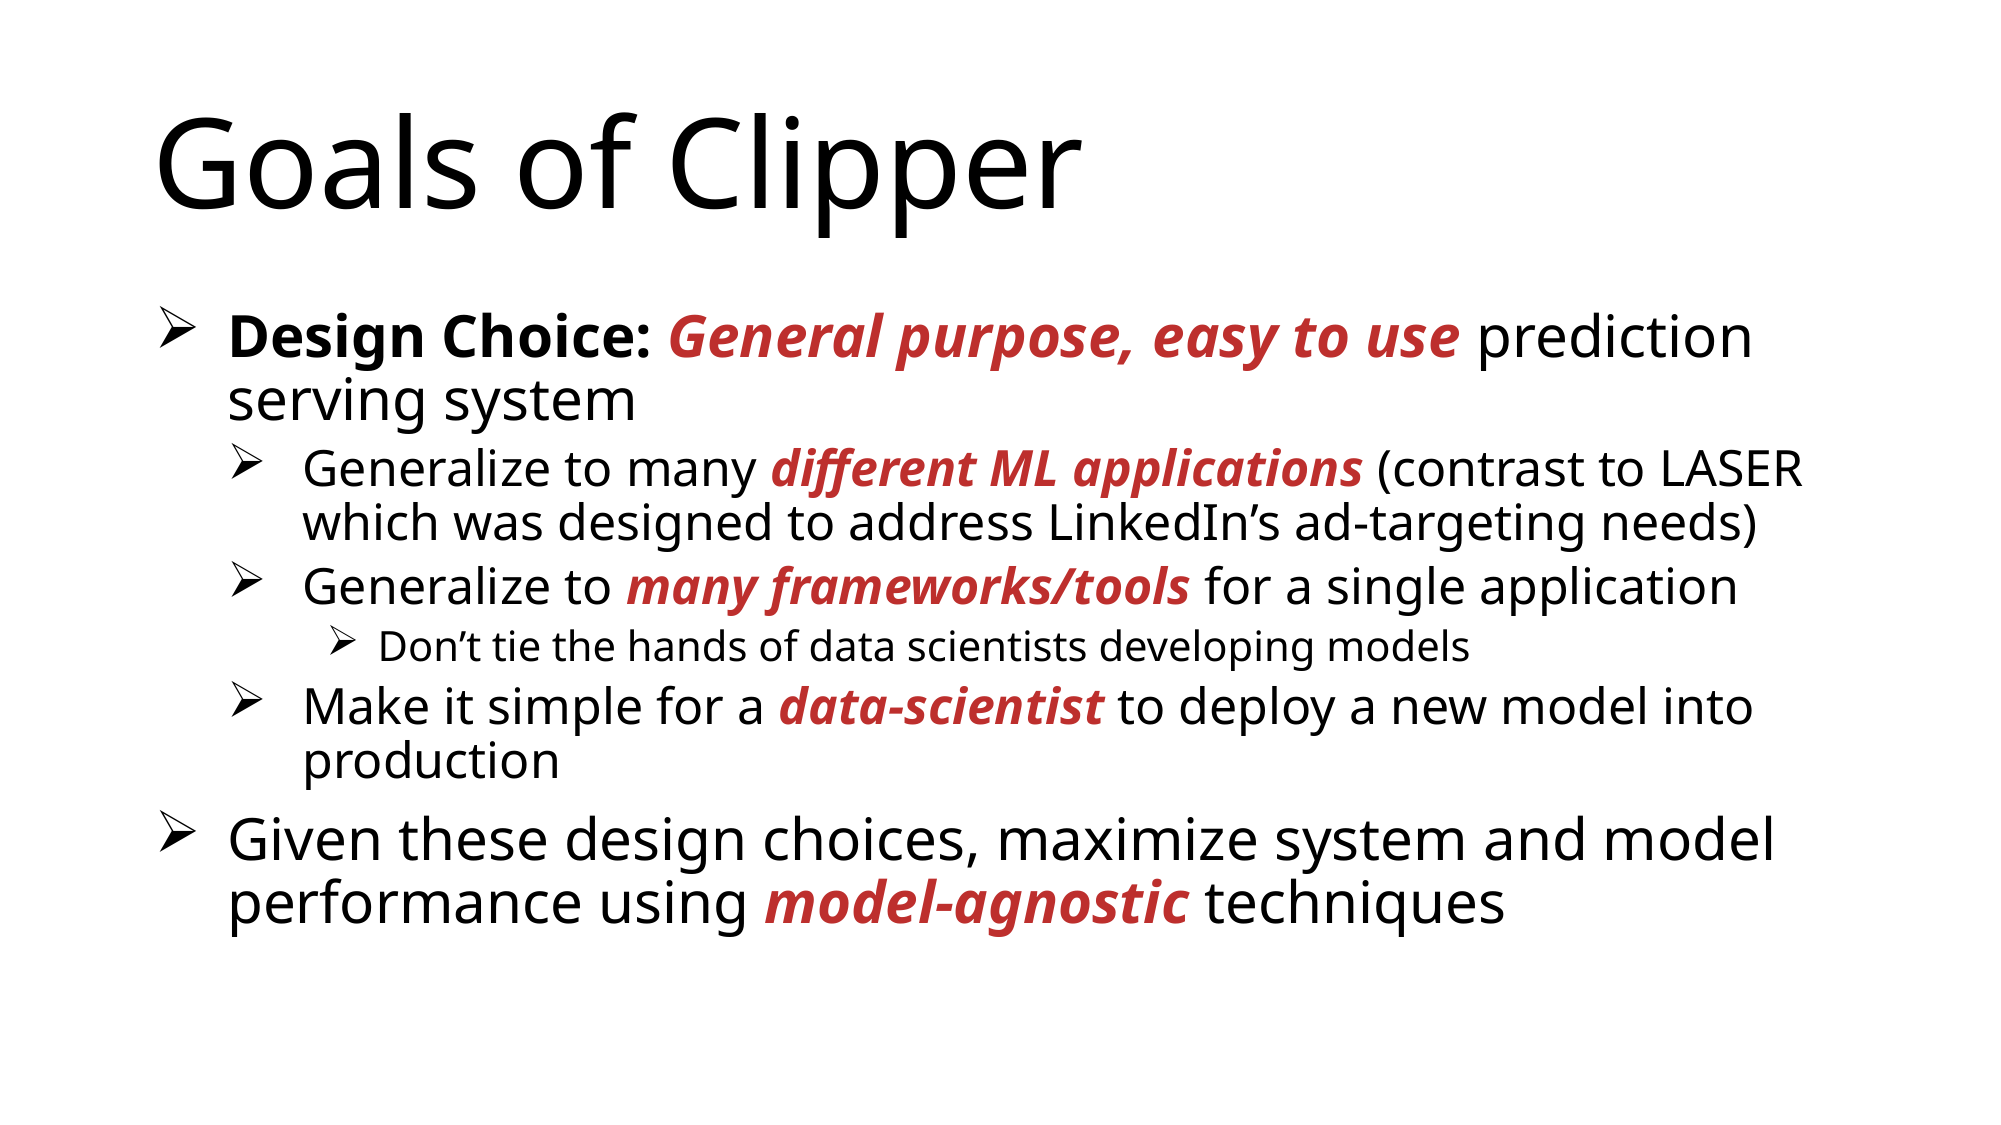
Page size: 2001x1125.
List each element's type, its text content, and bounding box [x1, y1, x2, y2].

title Goals of Clipper [137, 59, 1863, 278]
list Design Choice: General purpose, easy to use prediction serving system Generalize to many different ML applications (contrast to LASER which was designed to address LinkedIn’s ad-targeting needs) Generalize to many frameworks/tools for a single application Don’t tie the hands of data scientists developing models Make it simple for a data-scientist to deploy a new model into production Given these design choices, maximize system and model performance using model-agnostic techniques [137, 299, 1863, 1014]
